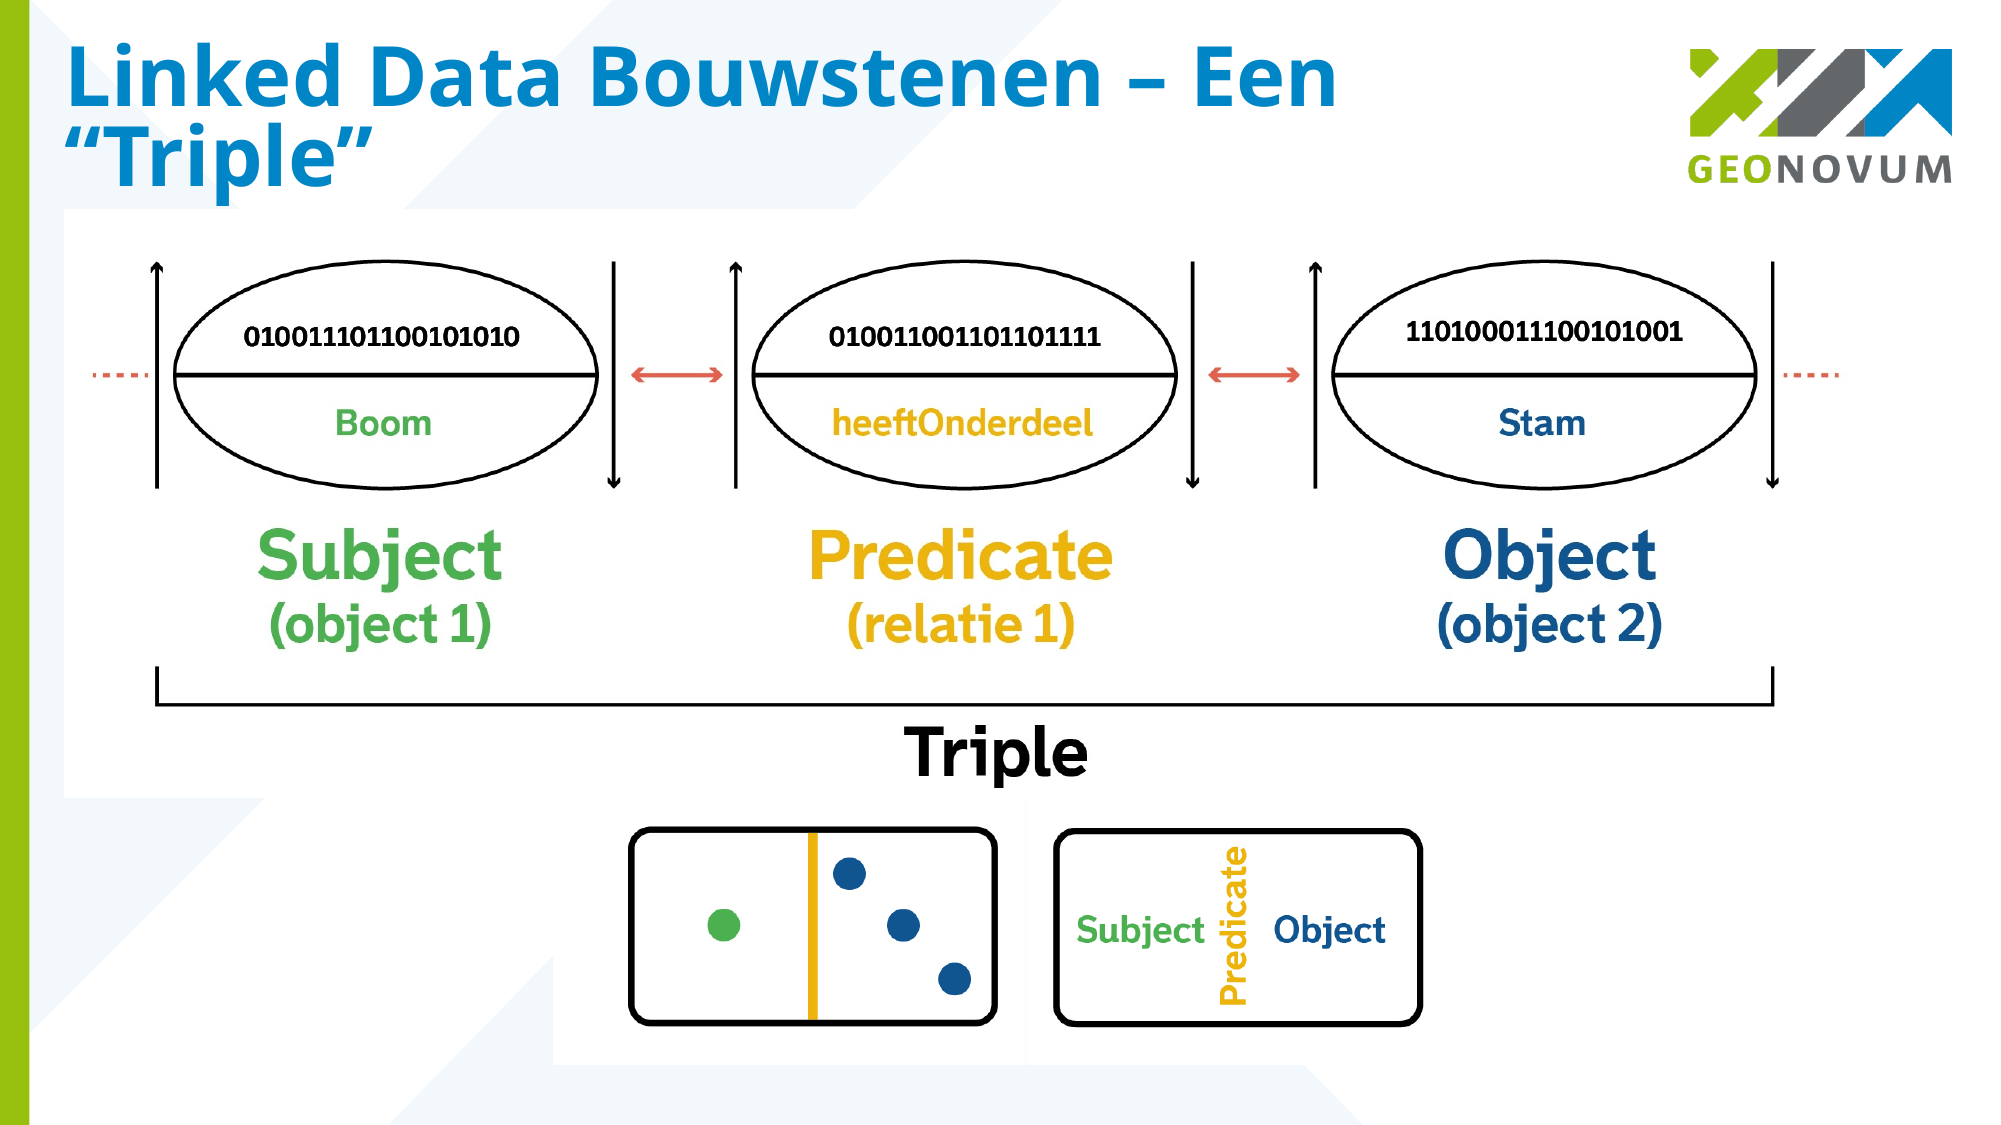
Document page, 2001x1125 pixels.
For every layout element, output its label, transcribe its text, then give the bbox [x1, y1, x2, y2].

picture [64, 209, 1997, 1065]
title Linked Data Bouwstenen – Een “Triple” [49, 0, 1654, 210]
picture [1686, 49, 1955, 186]
